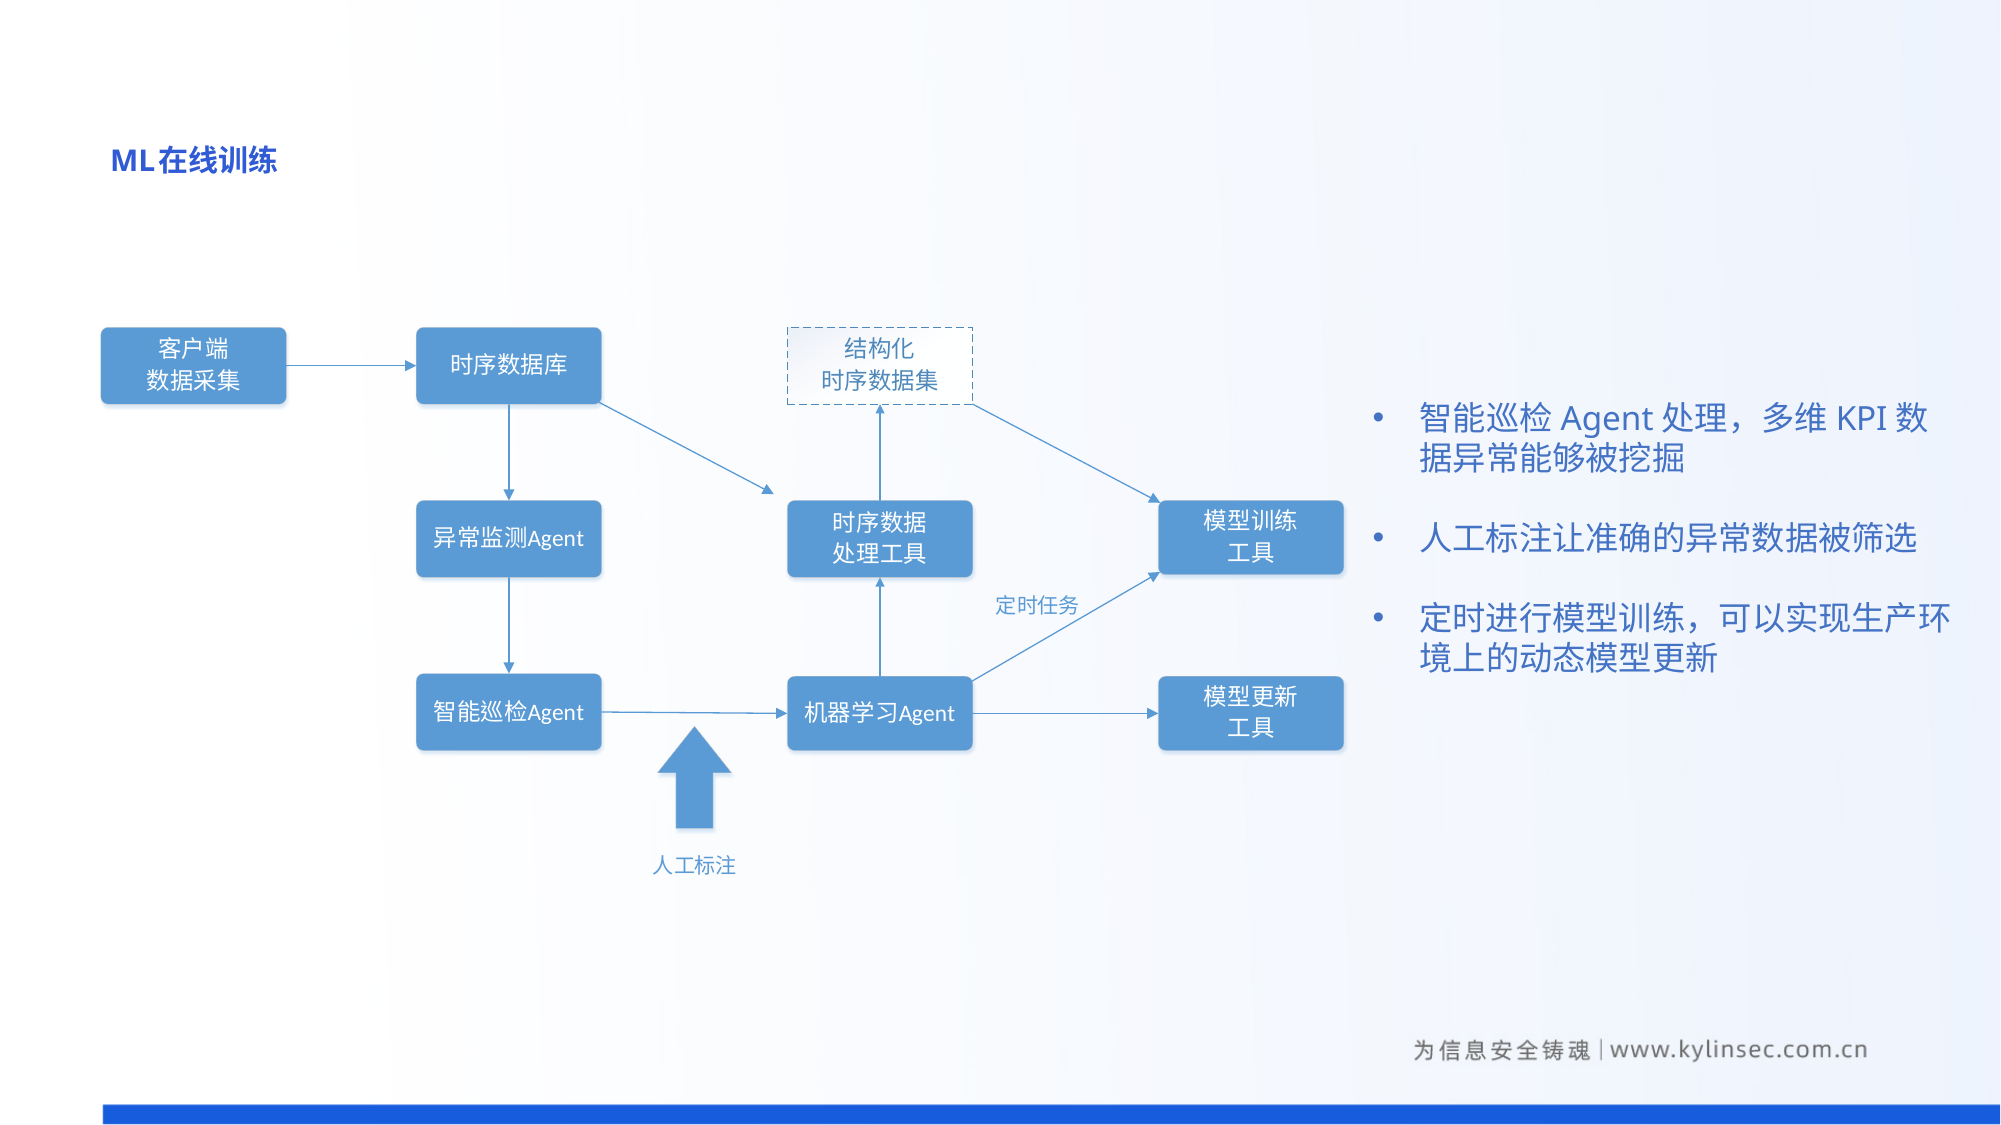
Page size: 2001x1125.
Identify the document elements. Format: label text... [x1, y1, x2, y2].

text_box 智能巡检Agent处理，多维KPI数据异常能够被挖掘 人工标注让准确的异常数据被筛选 定时进行模型训练，可以实现生产环境上的动态模型更新 [1358, 390, 1969, 685]
title ML在线训练 [95, 138, 1893, 186]
picture [0, 0, 2001, 1125]
